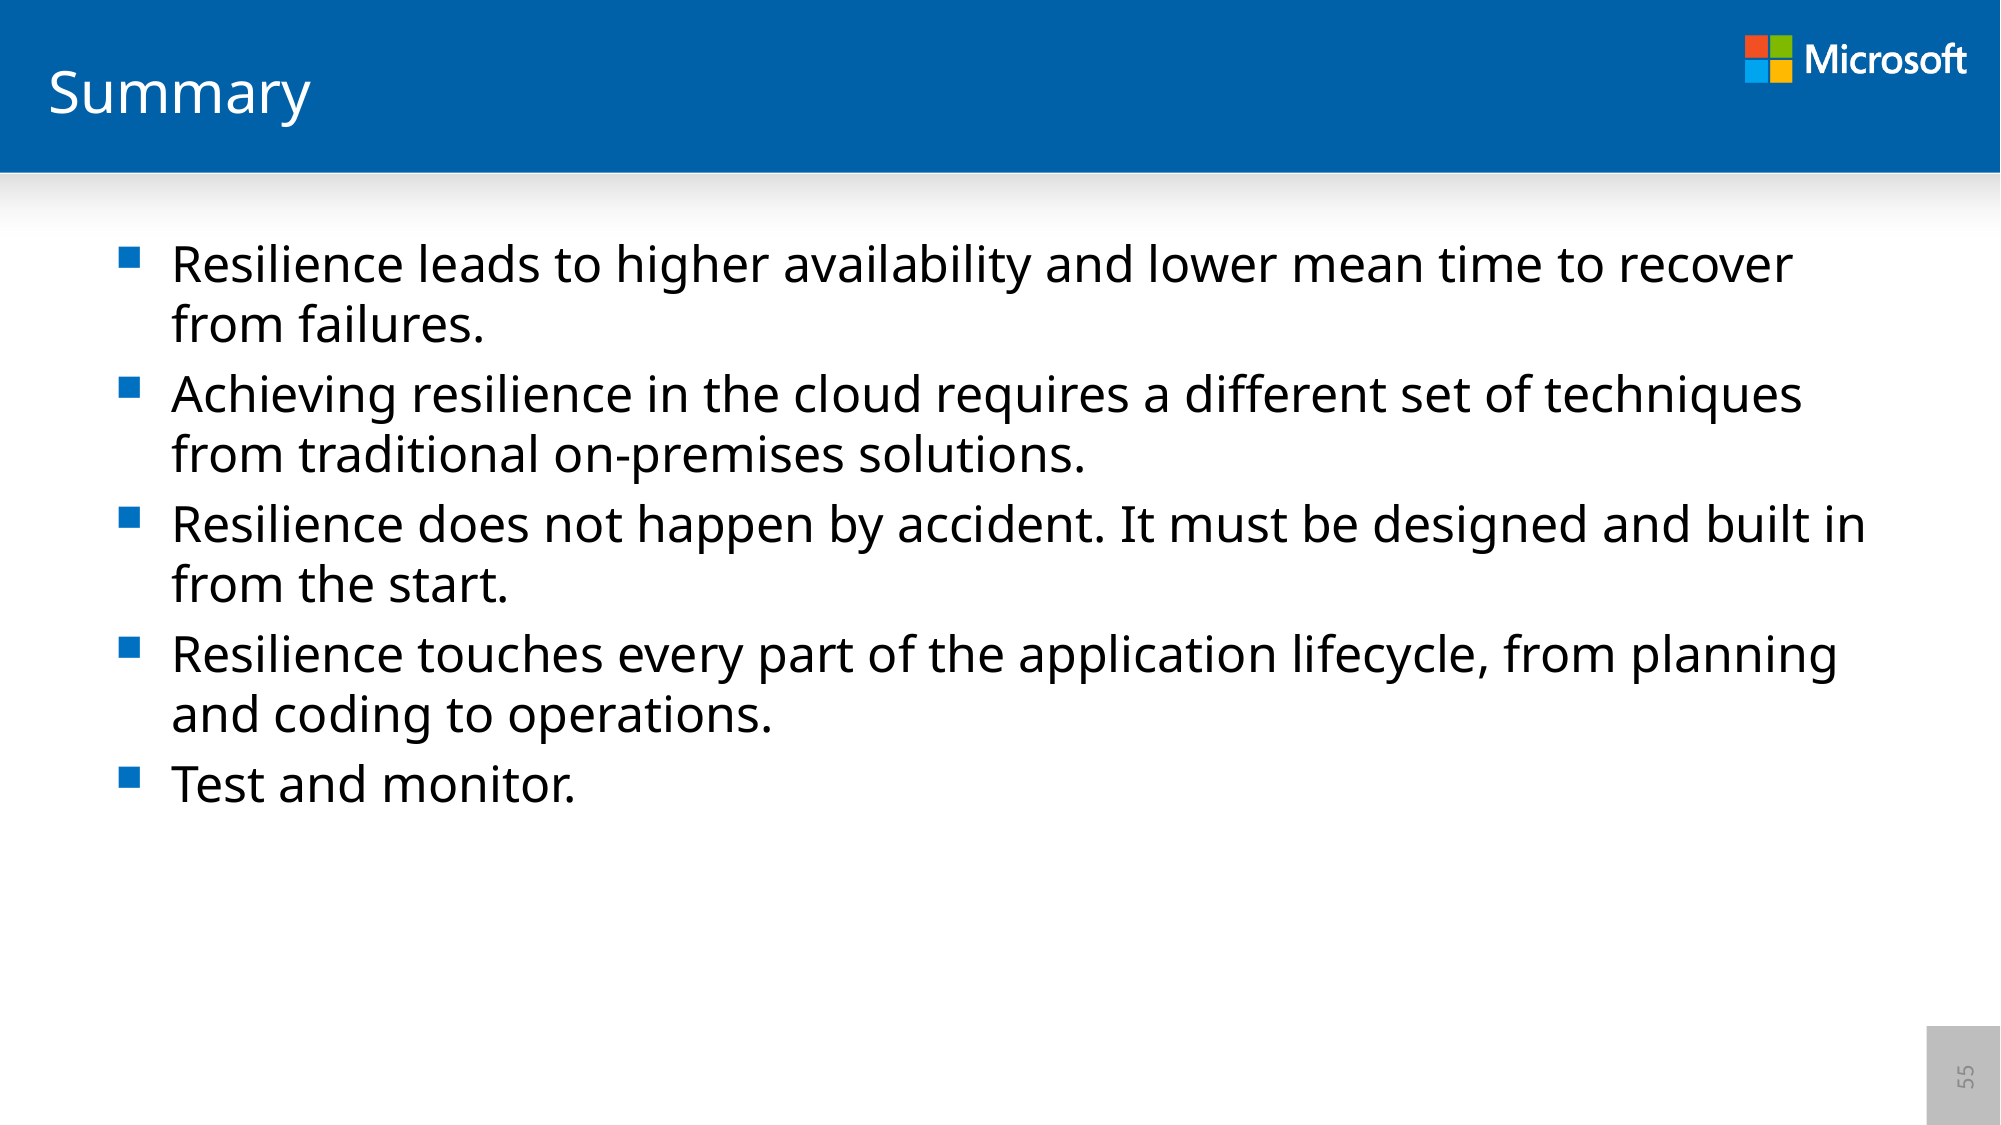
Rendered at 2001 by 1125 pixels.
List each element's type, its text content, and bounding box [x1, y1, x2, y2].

picture [1714, 6, 1997, 111]
list Resilience leads to higher availability and lower mean time to recover from failures. Achieving resilience in the cloud requires a different set of techniques from traditional on-premises solutions. Resilience does not happen by accident. It must be designed and built in from the start. Resilience touches every part of the application lifecycle, from planning and coding to operations. Test and monitor. [99, 224, 1934, 1125]
title Summary [33, 24, 1736, 156]
